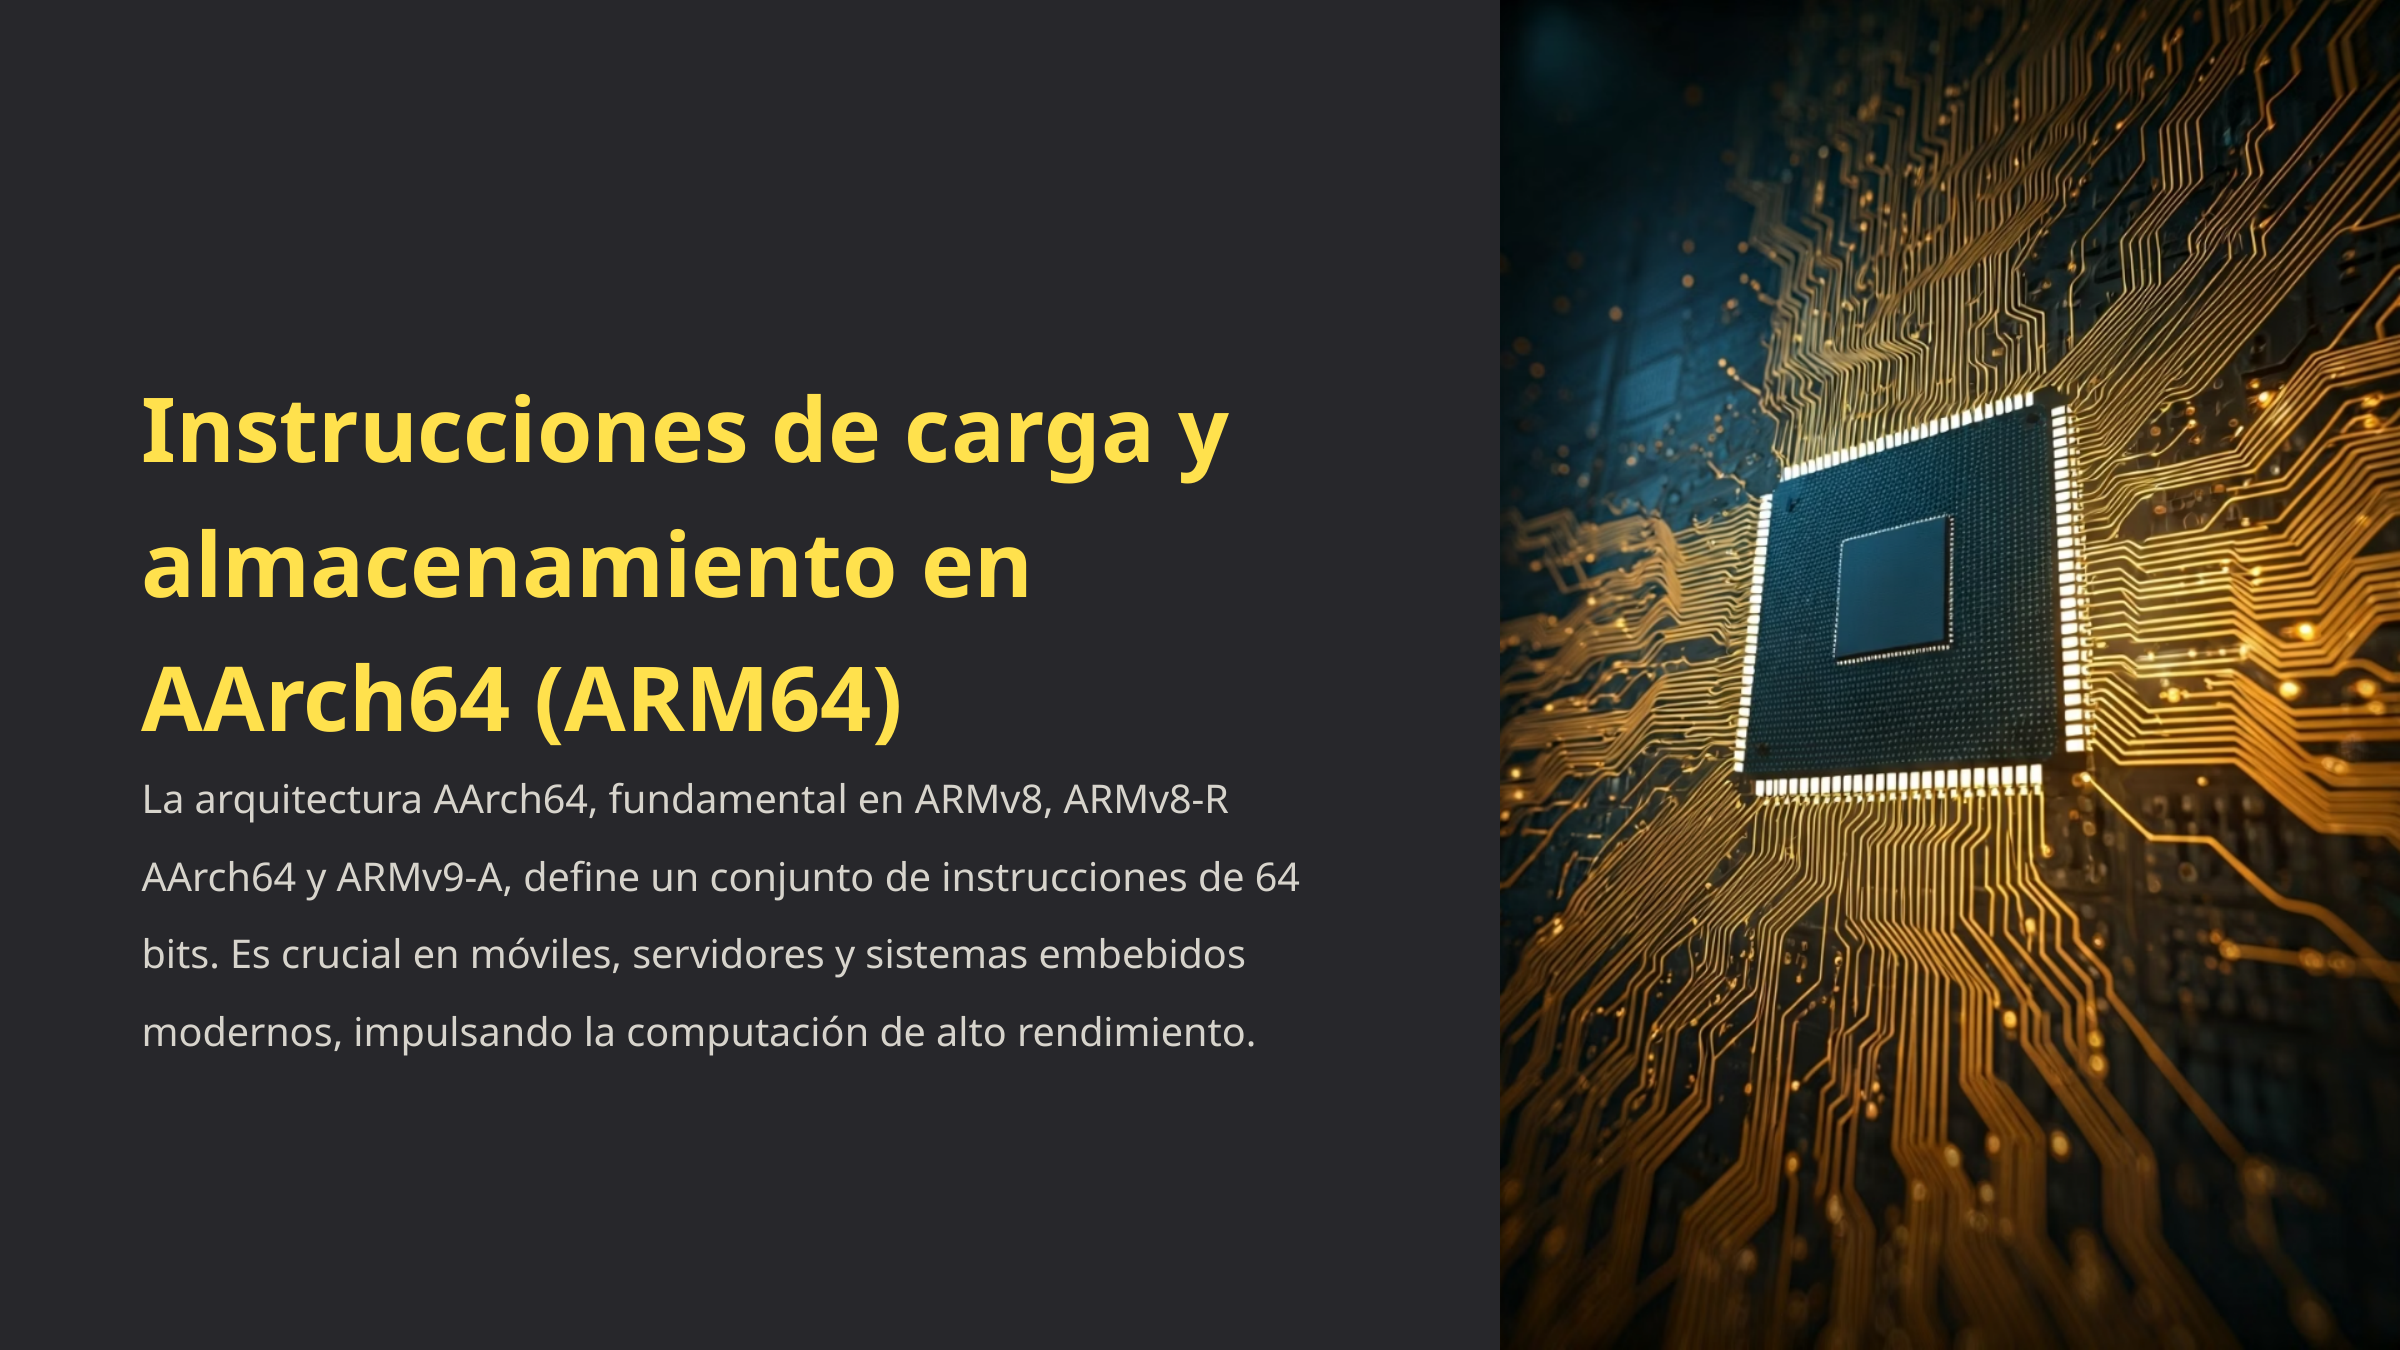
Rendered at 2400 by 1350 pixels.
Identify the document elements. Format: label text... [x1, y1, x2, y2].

text_box Instrucciones de carga y almacenamiento en AArch64 (ARM64) [141, 346, 1359, 684]
text_box La arquitectura AArch64, fundamental en ARMv8, ARMv8-R AArch64 y ARMv9-A, define un conjunto de instrucciones de 64 bits. Es crucial en móviles, servidores y sistemas embebidos modernos, impulsando la computación de alto rendimiento. [141, 744, 1359, 1004]
picture [1499, 0, 2400, 1350]
